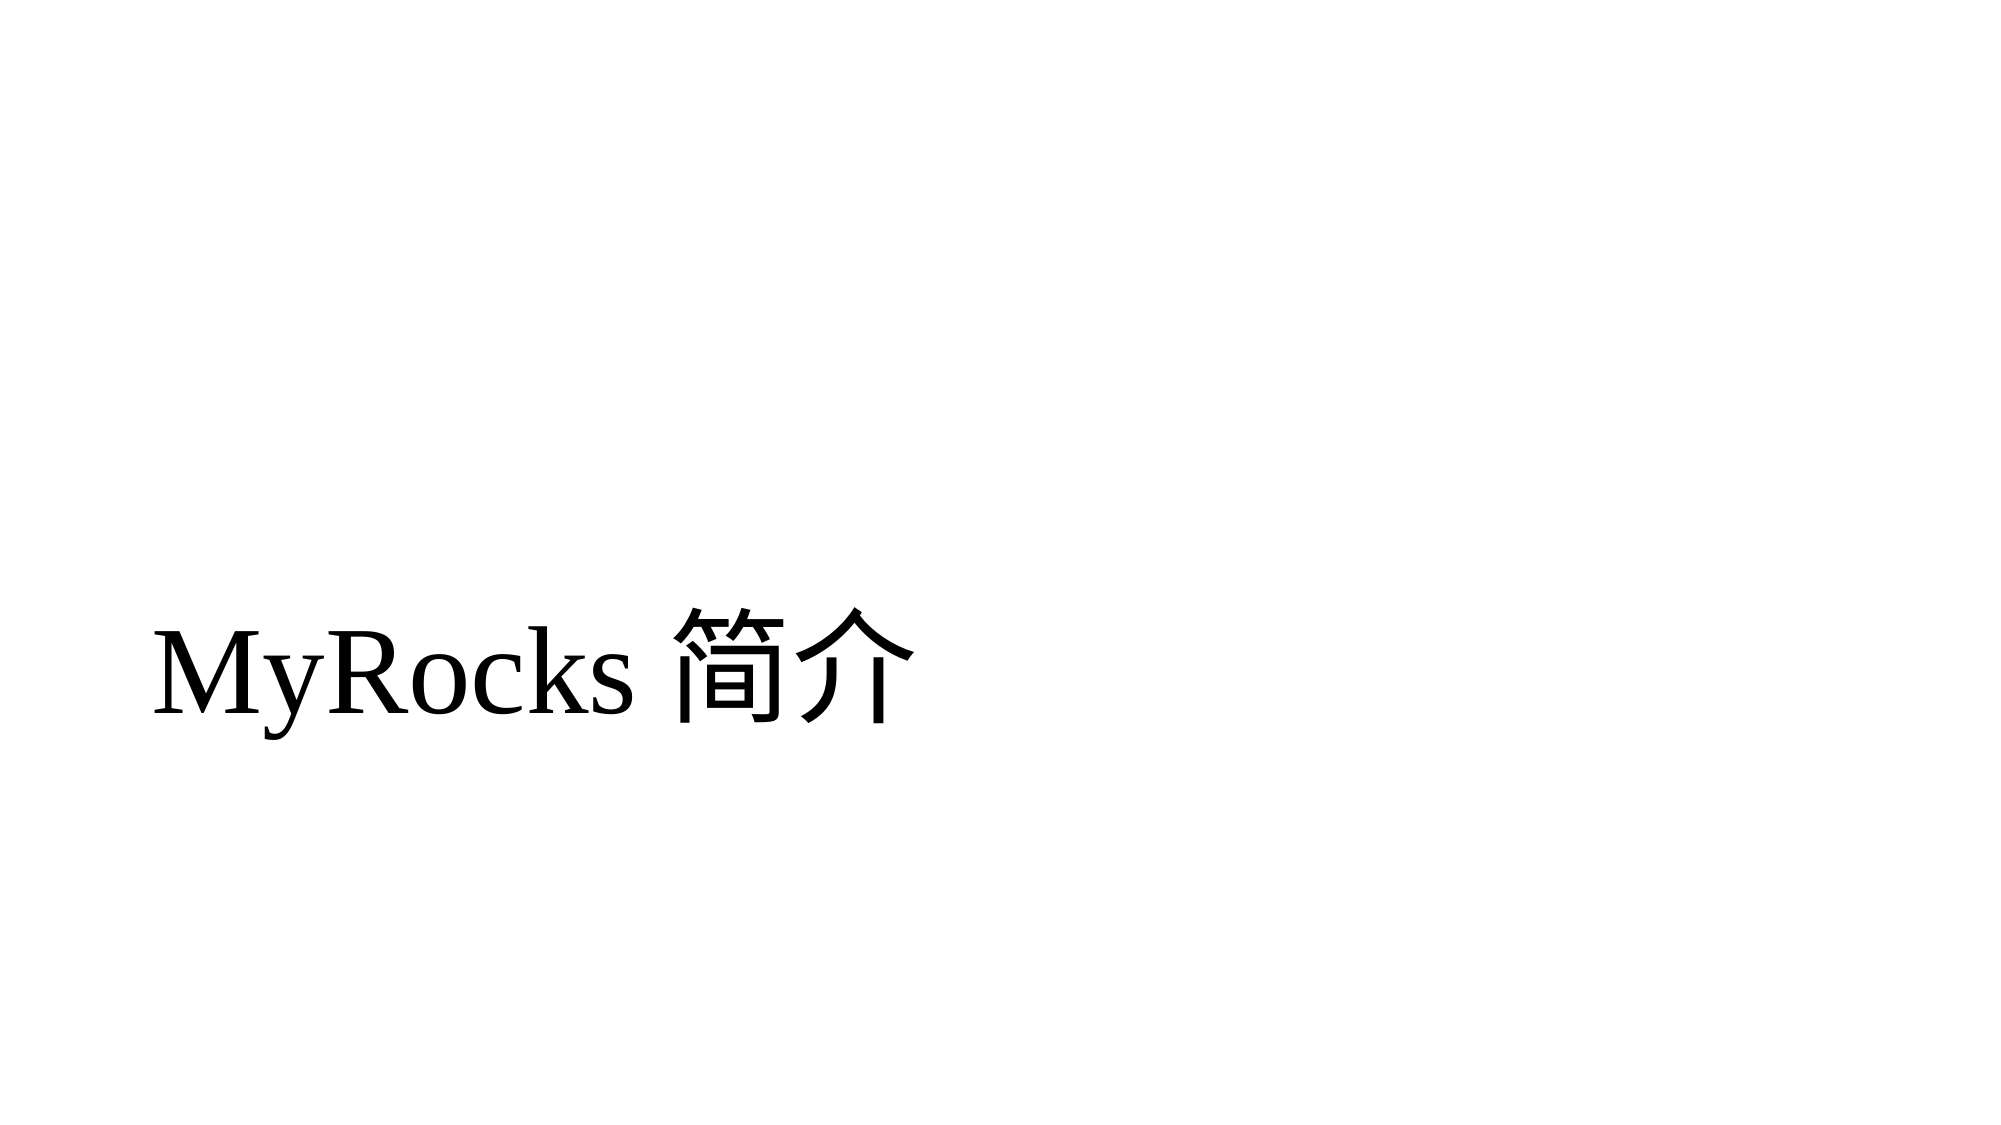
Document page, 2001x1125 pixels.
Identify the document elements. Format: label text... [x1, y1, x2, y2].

title MyRocks简介 [136, 280, 1862, 749]
